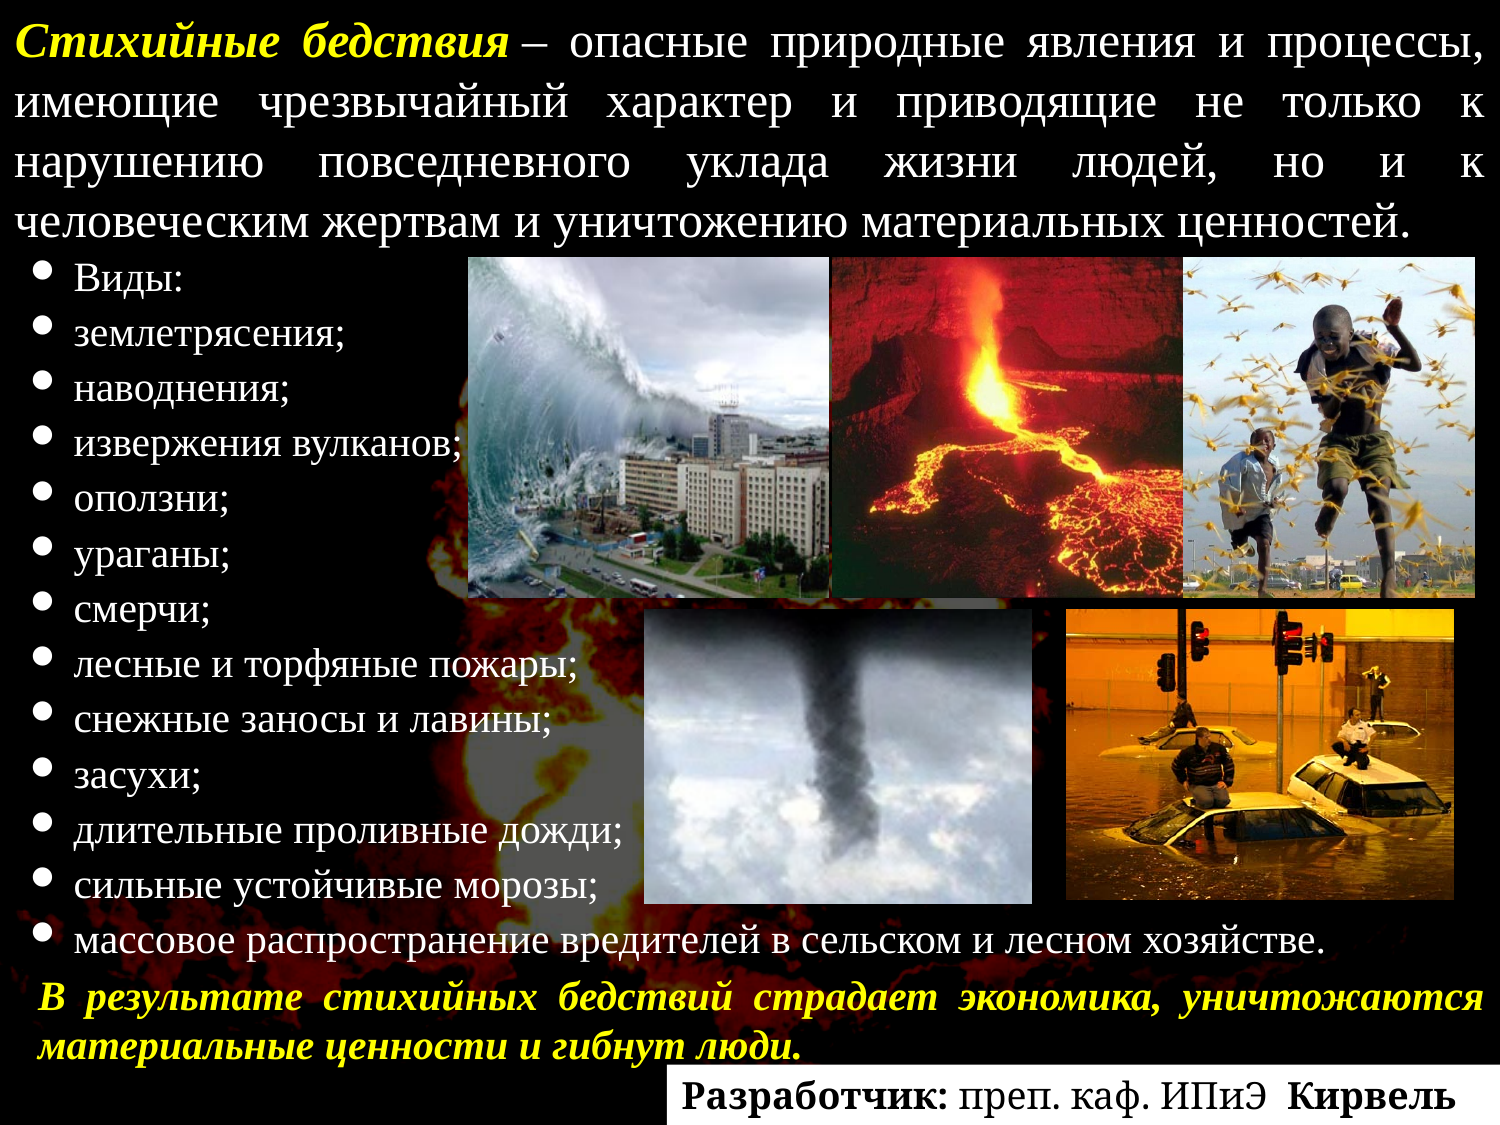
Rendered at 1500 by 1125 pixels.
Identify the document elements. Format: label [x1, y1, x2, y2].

picture [644, 609, 1032, 904]
picture [1066, 609, 1454, 901]
picture [831, 257, 1475, 598]
picture [468, 257, 829, 598]
list [0, 0, 1500, 1125]
